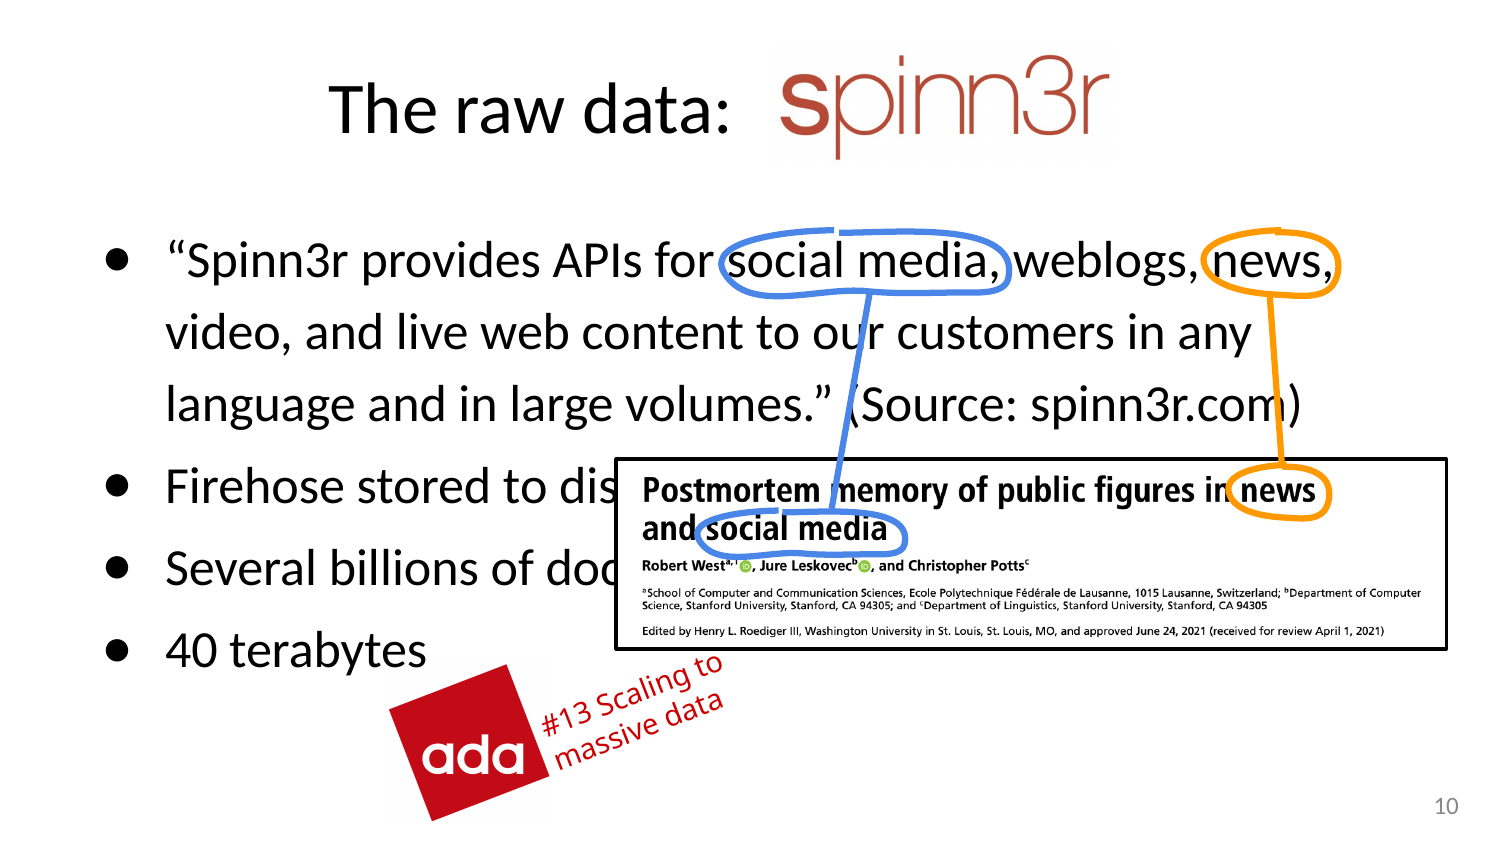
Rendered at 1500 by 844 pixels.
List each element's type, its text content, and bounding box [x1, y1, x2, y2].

slide_number ‹#› [1123, 782, 1474, 827]
list “Spinn3r provides APIs for social media, weblogs, news, video, and live web content to our customers in any language and in large volumes.” (Source: spinn3r.com) Firehose stored to disk for over 5 years Several billions of documents 40 terabytes [75, 201, 1452, 708]
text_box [385, 603, 806, 825]
title The raw data: [113, 33, 748, 175]
picture [773, 44, 1118, 168]
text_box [617, 229, 1445, 648]
